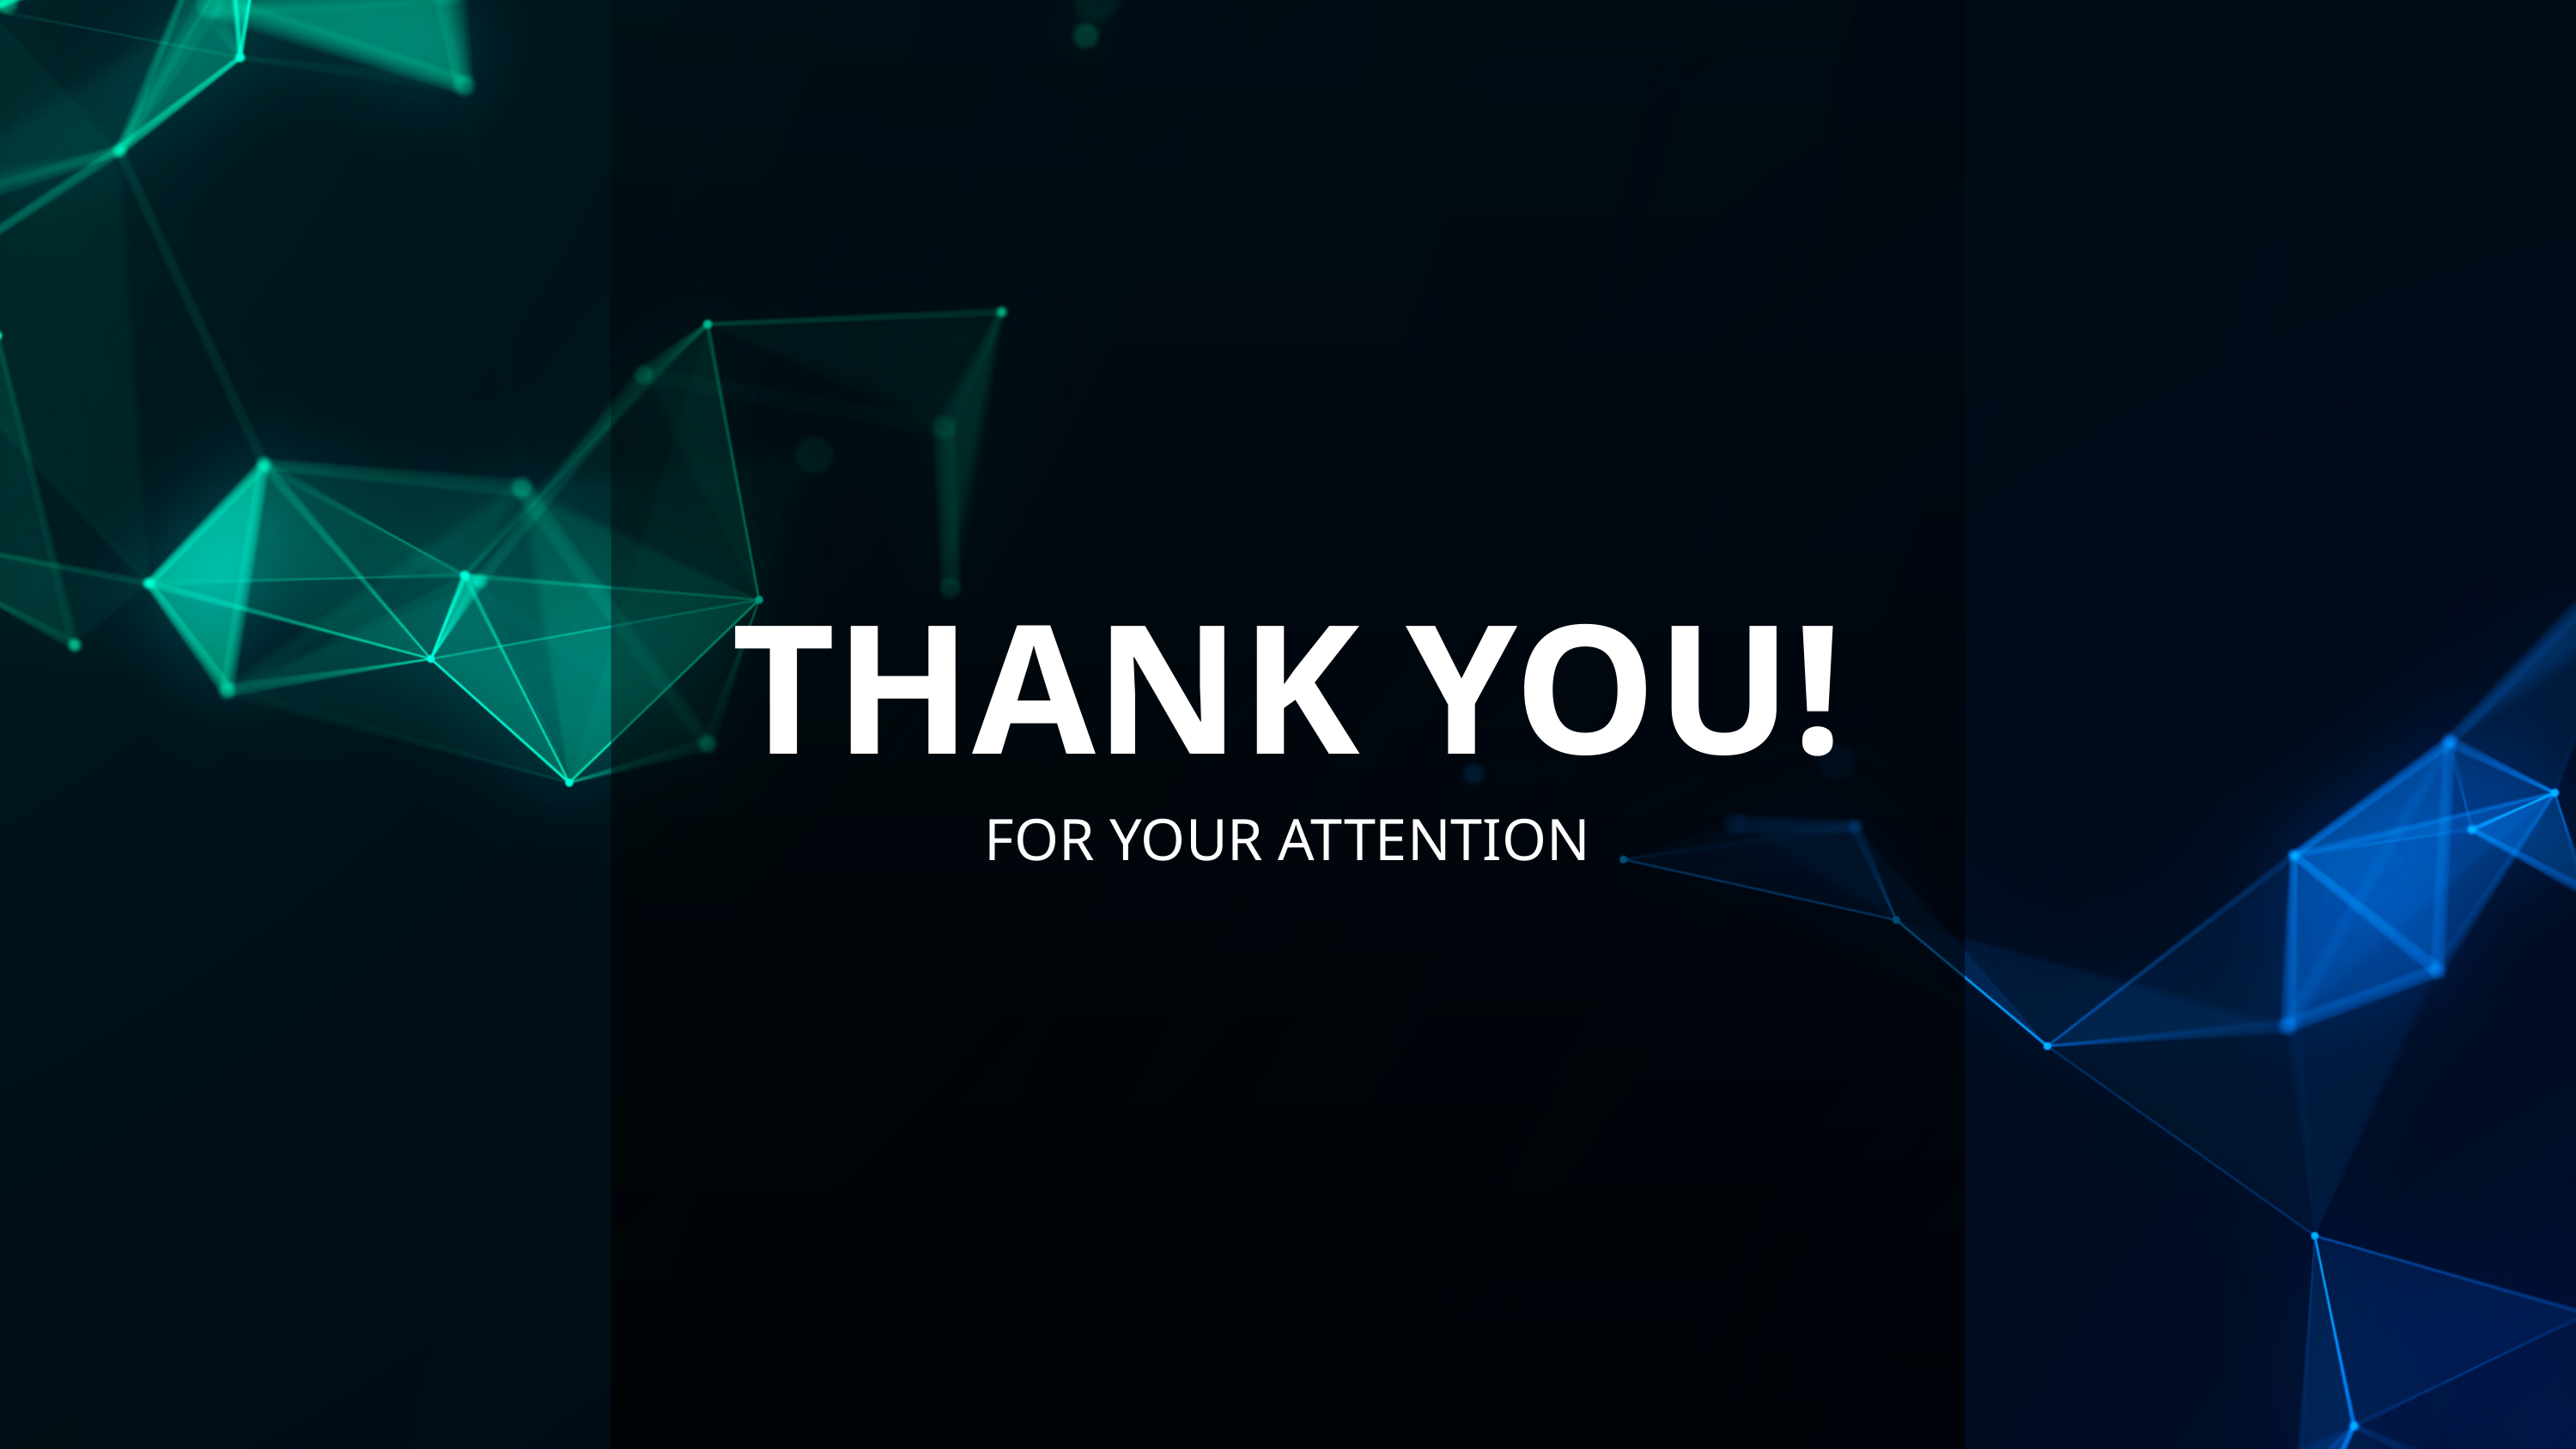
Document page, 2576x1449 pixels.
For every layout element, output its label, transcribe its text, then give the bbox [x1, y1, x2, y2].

text_box THANK YOU! [654, 587, 1921, 790]
text_box [611, 0, 1965, 1449]
text_box FOR YOUR ATTENTION [738, 791, 1838, 873]
text_box [0, 0, 611, 1449]
text_box [1965, 0, 2576, 1449]
